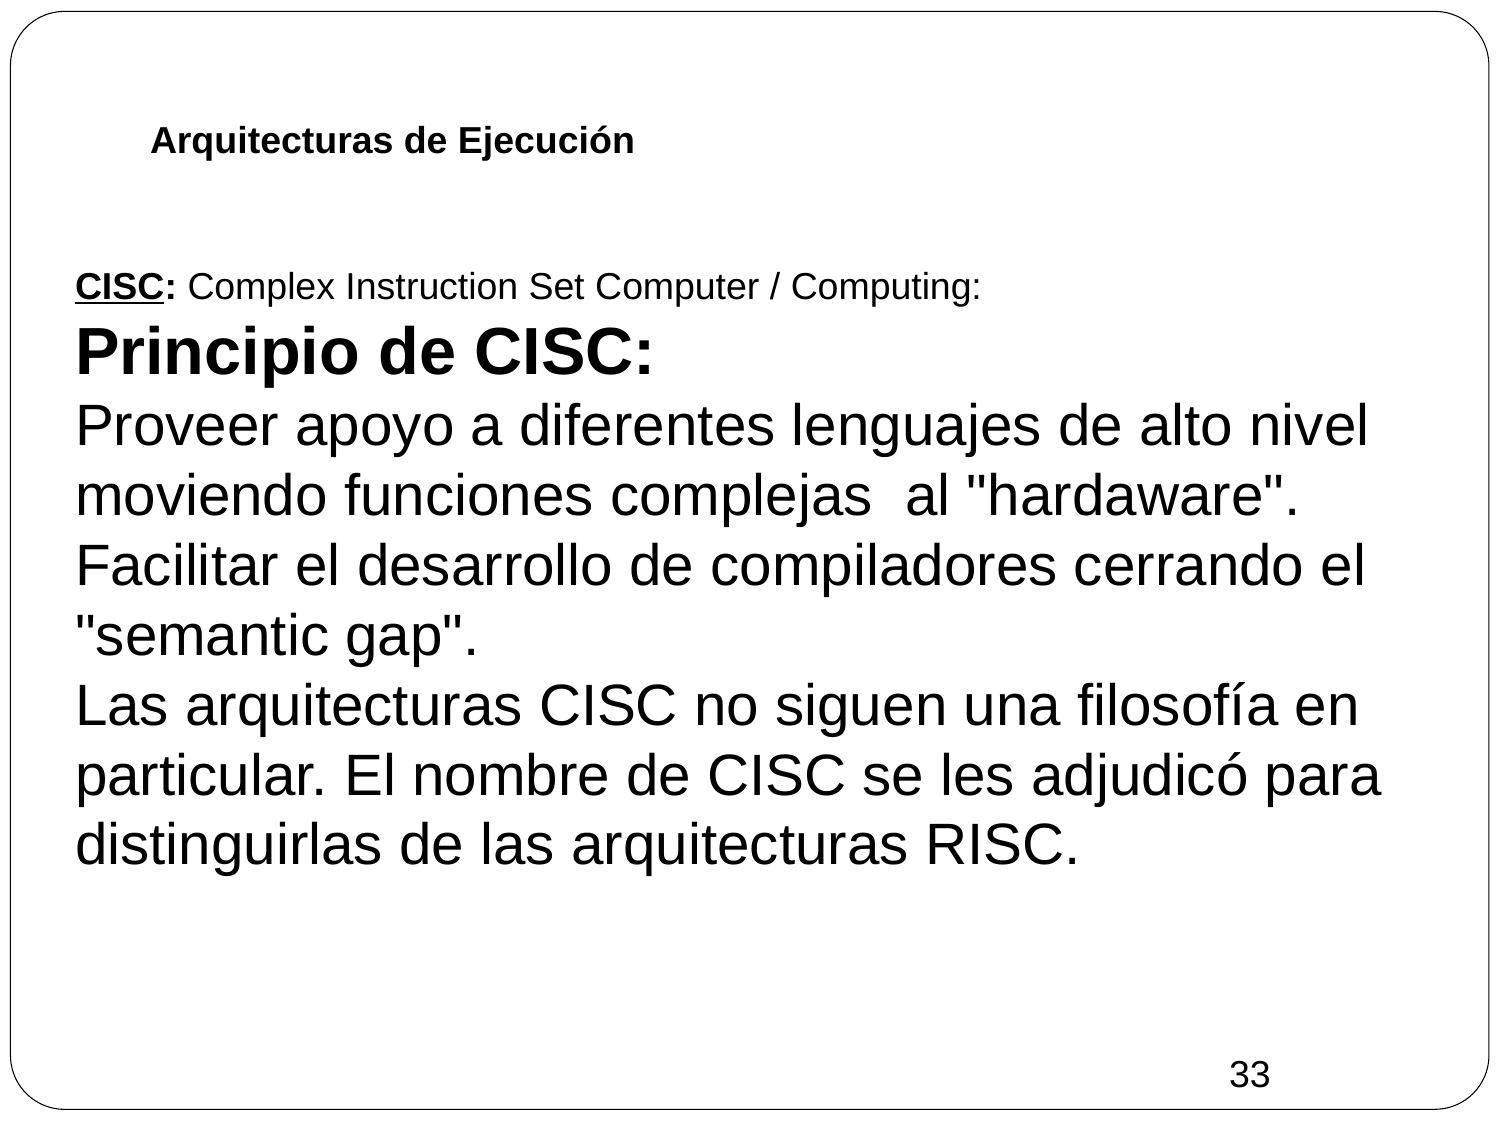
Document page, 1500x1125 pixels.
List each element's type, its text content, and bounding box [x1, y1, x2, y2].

list CISC: Complex Instruction Set Computer / Computing: Principio de CISC: Proveer apoyo a diferentes lenguajes de alto nivel moviendo funciones complejas al "hardaware". Facilitar el desarrollo de compiladores cerrando el "semantic gap". Las arquitecturas CISC no siguen una filosofía en particular. El nombre de CISC se les adjudicó para distinguirlas de las arquitecturas RISC. [75, 262, 1425, 1063]
slide_number 33 [1074, 1042, 1425, 1103]
title Arquitecturas de Ejecución [150, 45, 1425, 233]
